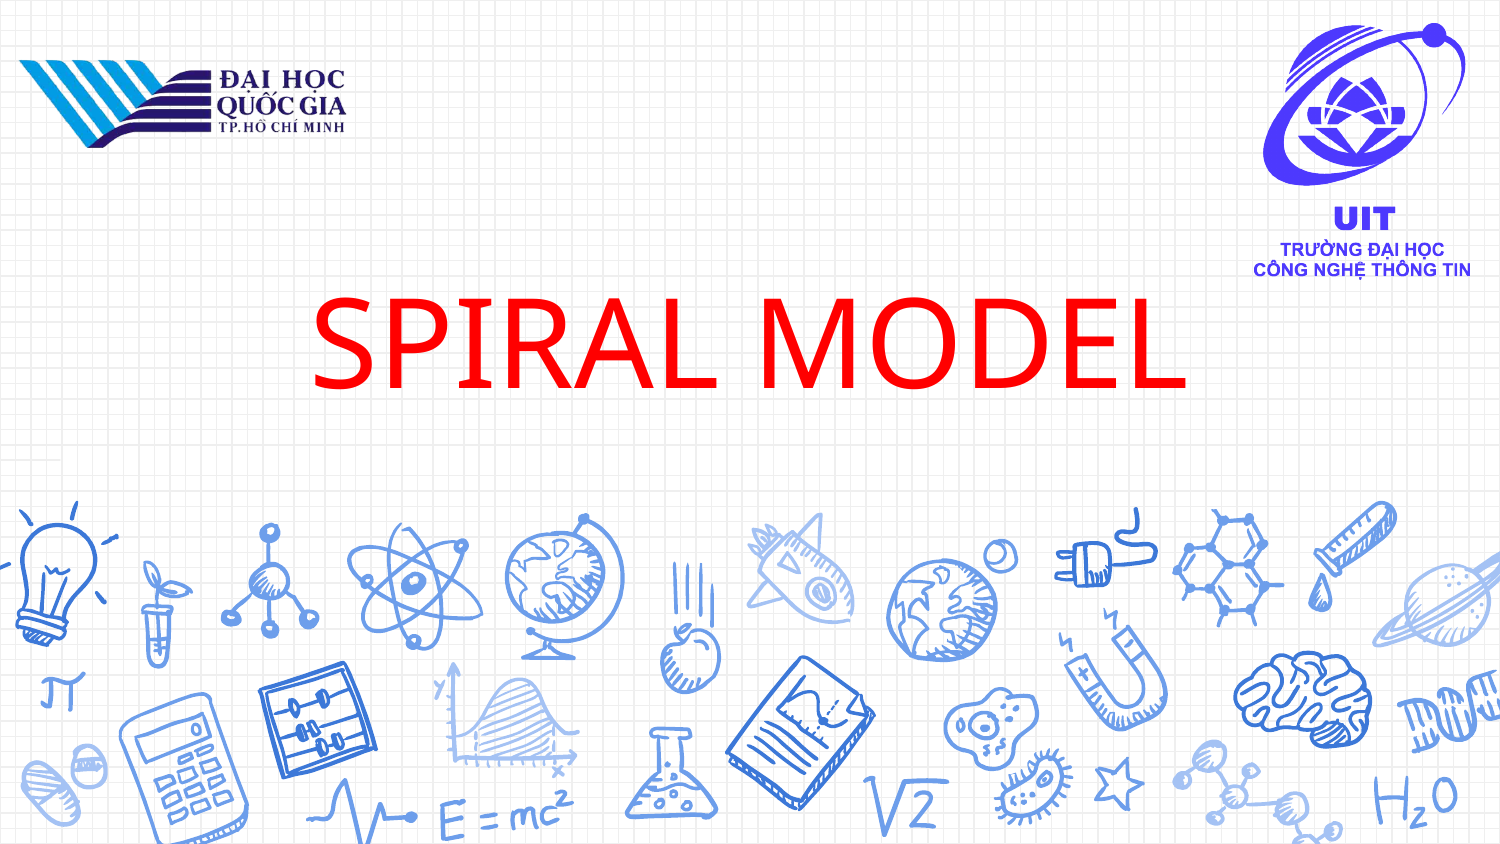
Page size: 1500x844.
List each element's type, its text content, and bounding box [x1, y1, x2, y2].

picture [1254, 23, 1470, 281]
title SPIRAL MODEL [245, 245, 1255, 432]
picture [18, 23, 347, 185]
